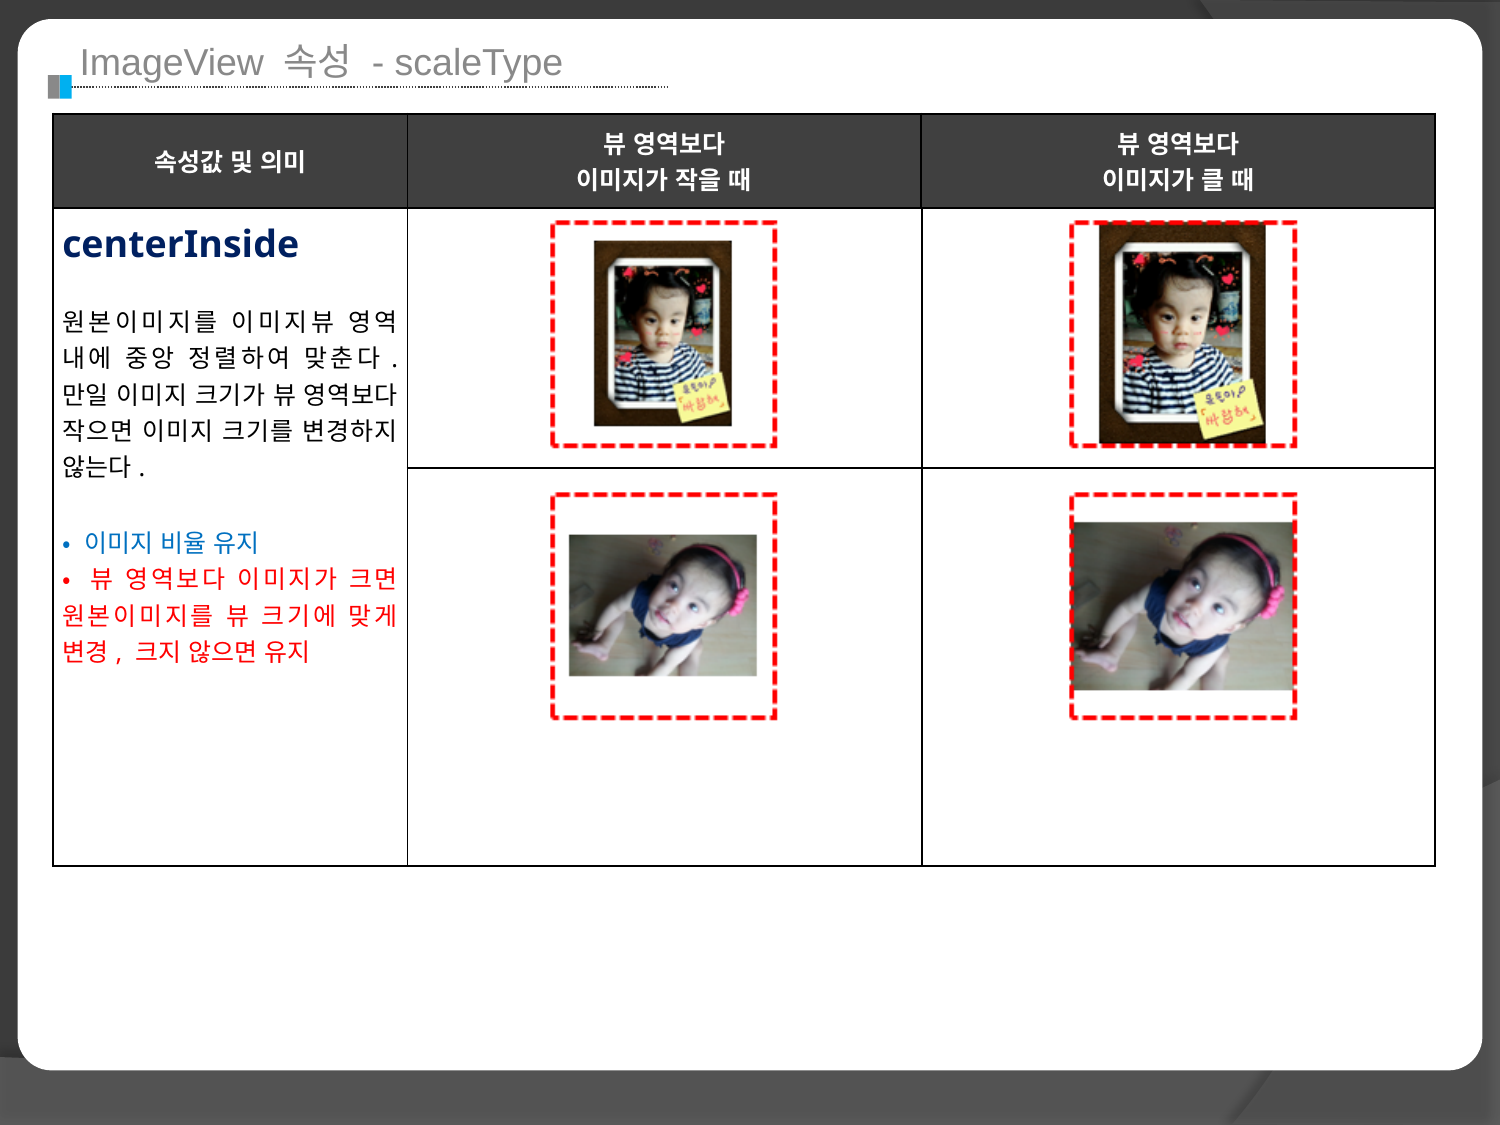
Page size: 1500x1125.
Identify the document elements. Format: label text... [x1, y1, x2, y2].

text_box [1068, 219, 1299, 450]
table_header [923, 209, 1434, 467]
table_header 속성값 및 의미 [54, 115, 407, 207]
table_header 뷰 영역보다 이미지가 클 때 [922, 115, 1434, 207]
table_cell [923, 469, 1434, 865]
table_header [408, 209, 921, 467]
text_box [47, 74, 668, 99]
text_box ImageView 속성 - scaleType [64, 30, 1069, 91]
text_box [548, 491, 780, 722]
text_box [548, 219, 780, 450]
table_header centerInside 원본이미지를 이미지뷰 영역 내에 중앙 정렬하여 맞춘다. 만일 이미지 크기가 뷰 영역보다 작으면 이미지 크기를 변경하지 않는다. • 이미지 비율 유지 • 뷰 영역보다 이미지가 크면 원본이미지를 뷰 크기에 맞게 변경, 크지 않으면 유지 [54, 209, 407, 865]
table_cell [408, 469, 921, 865]
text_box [1068, 491, 1299, 722]
table_header 뷰 영역보다 이미지가 작을 때 [408, 115, 920, 207]
